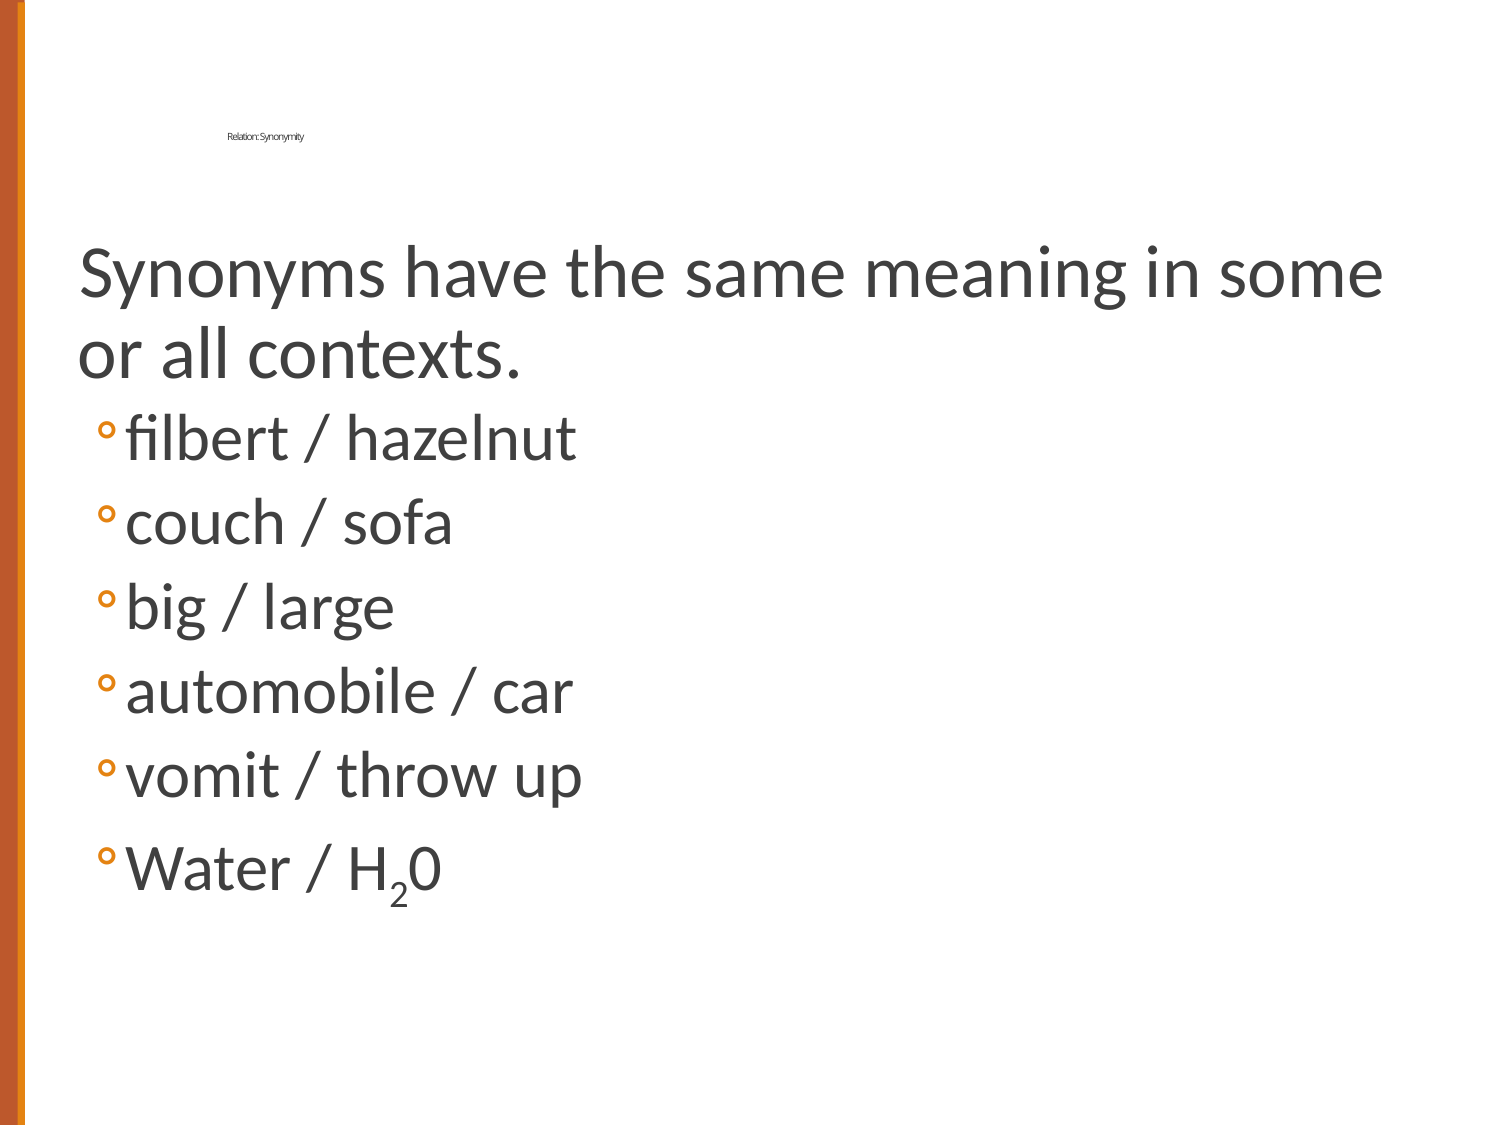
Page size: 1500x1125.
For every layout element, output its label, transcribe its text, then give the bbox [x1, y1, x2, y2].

text_box Synonyms have the same meaning in some or all contexts. filbert / hazelnut couch / sofa big / large automobile / car vomit / throw up Water / H20 [62, 224, 1463, 772]
text_box Relation: Synonymity [212, 124, 1438, 150]
